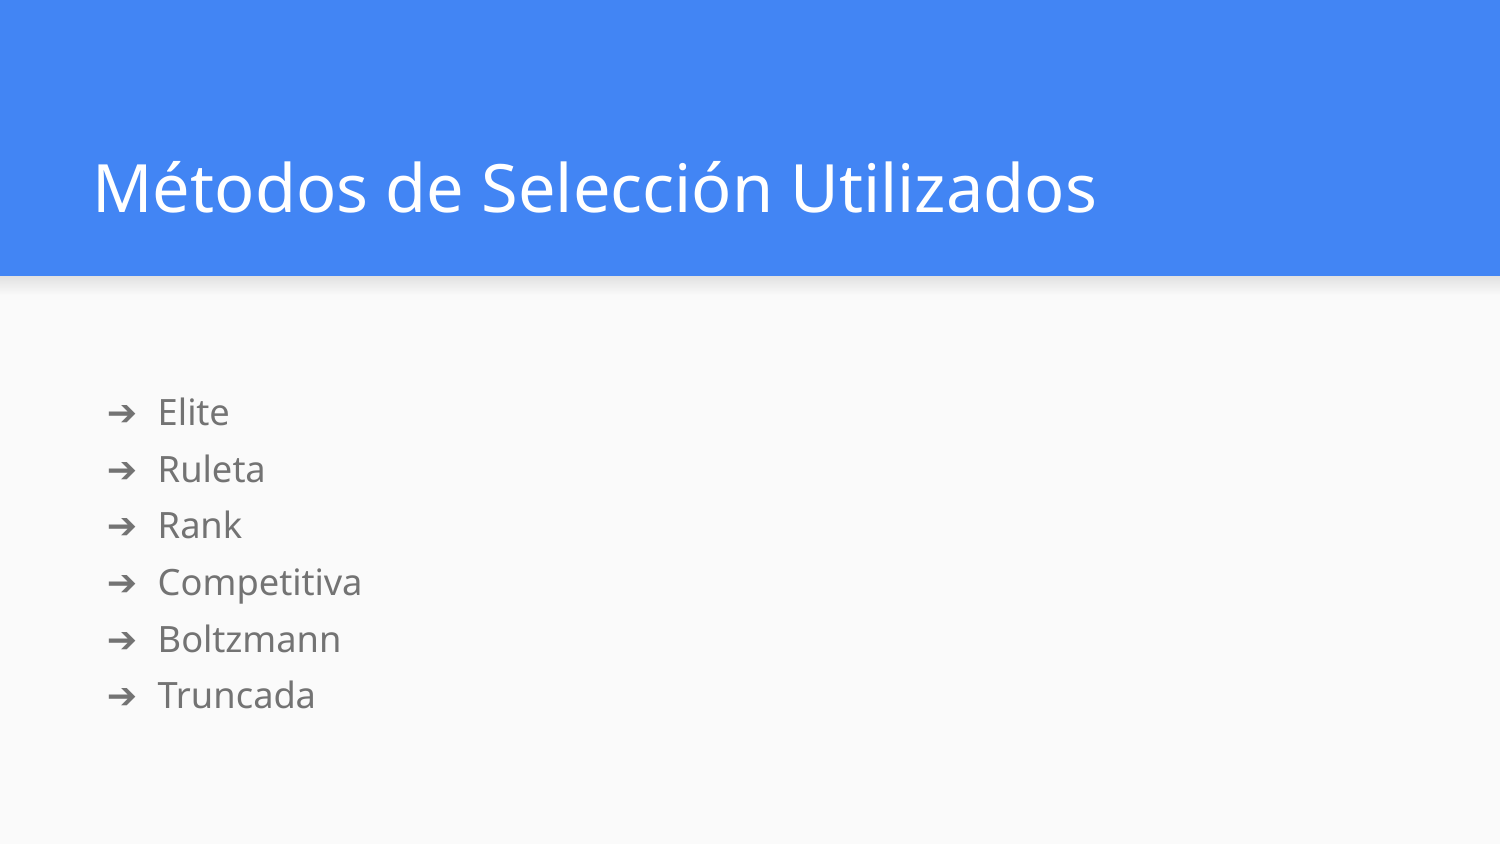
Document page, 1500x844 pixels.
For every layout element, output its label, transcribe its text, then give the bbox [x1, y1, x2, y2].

title Métodos de Selección Utilizados [77, 121, 1427, 248]
list Elite Ruleta Rank Competitiva Boltzmann Truncada [77, 364, 1427, 735]
